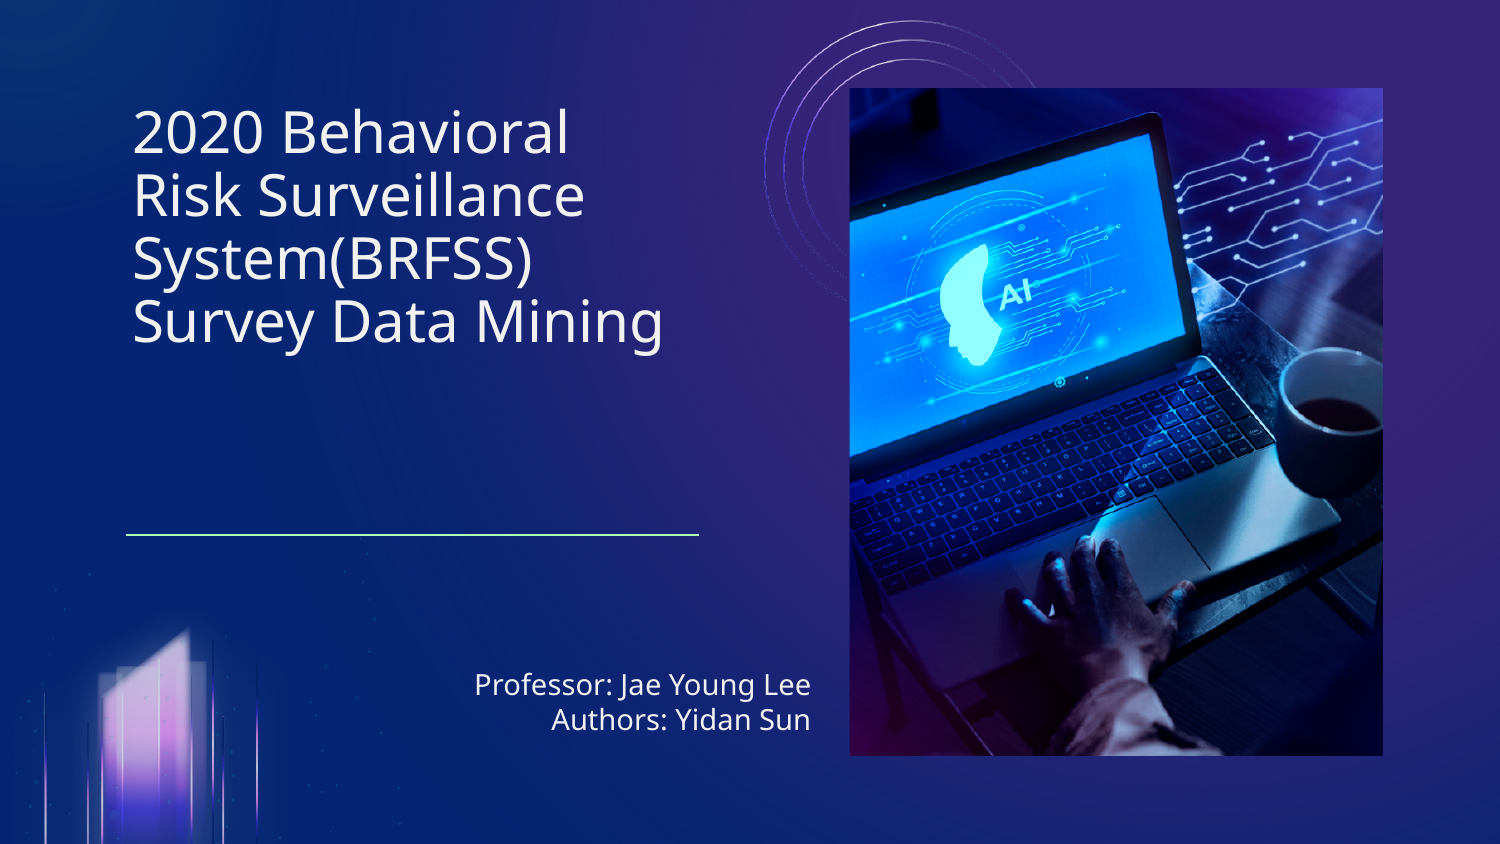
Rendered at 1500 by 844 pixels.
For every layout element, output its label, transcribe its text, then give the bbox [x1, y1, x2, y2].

subtitle Professor: Jae Young Lee Authors: Yidan Sun [281, 651, 827, 756]
title 2020 Behavioral Risk Surveillance System(BRFSS) Survey Data Mining [116, 88, 710, 518]
picture [0, 0, 1500, 844]
